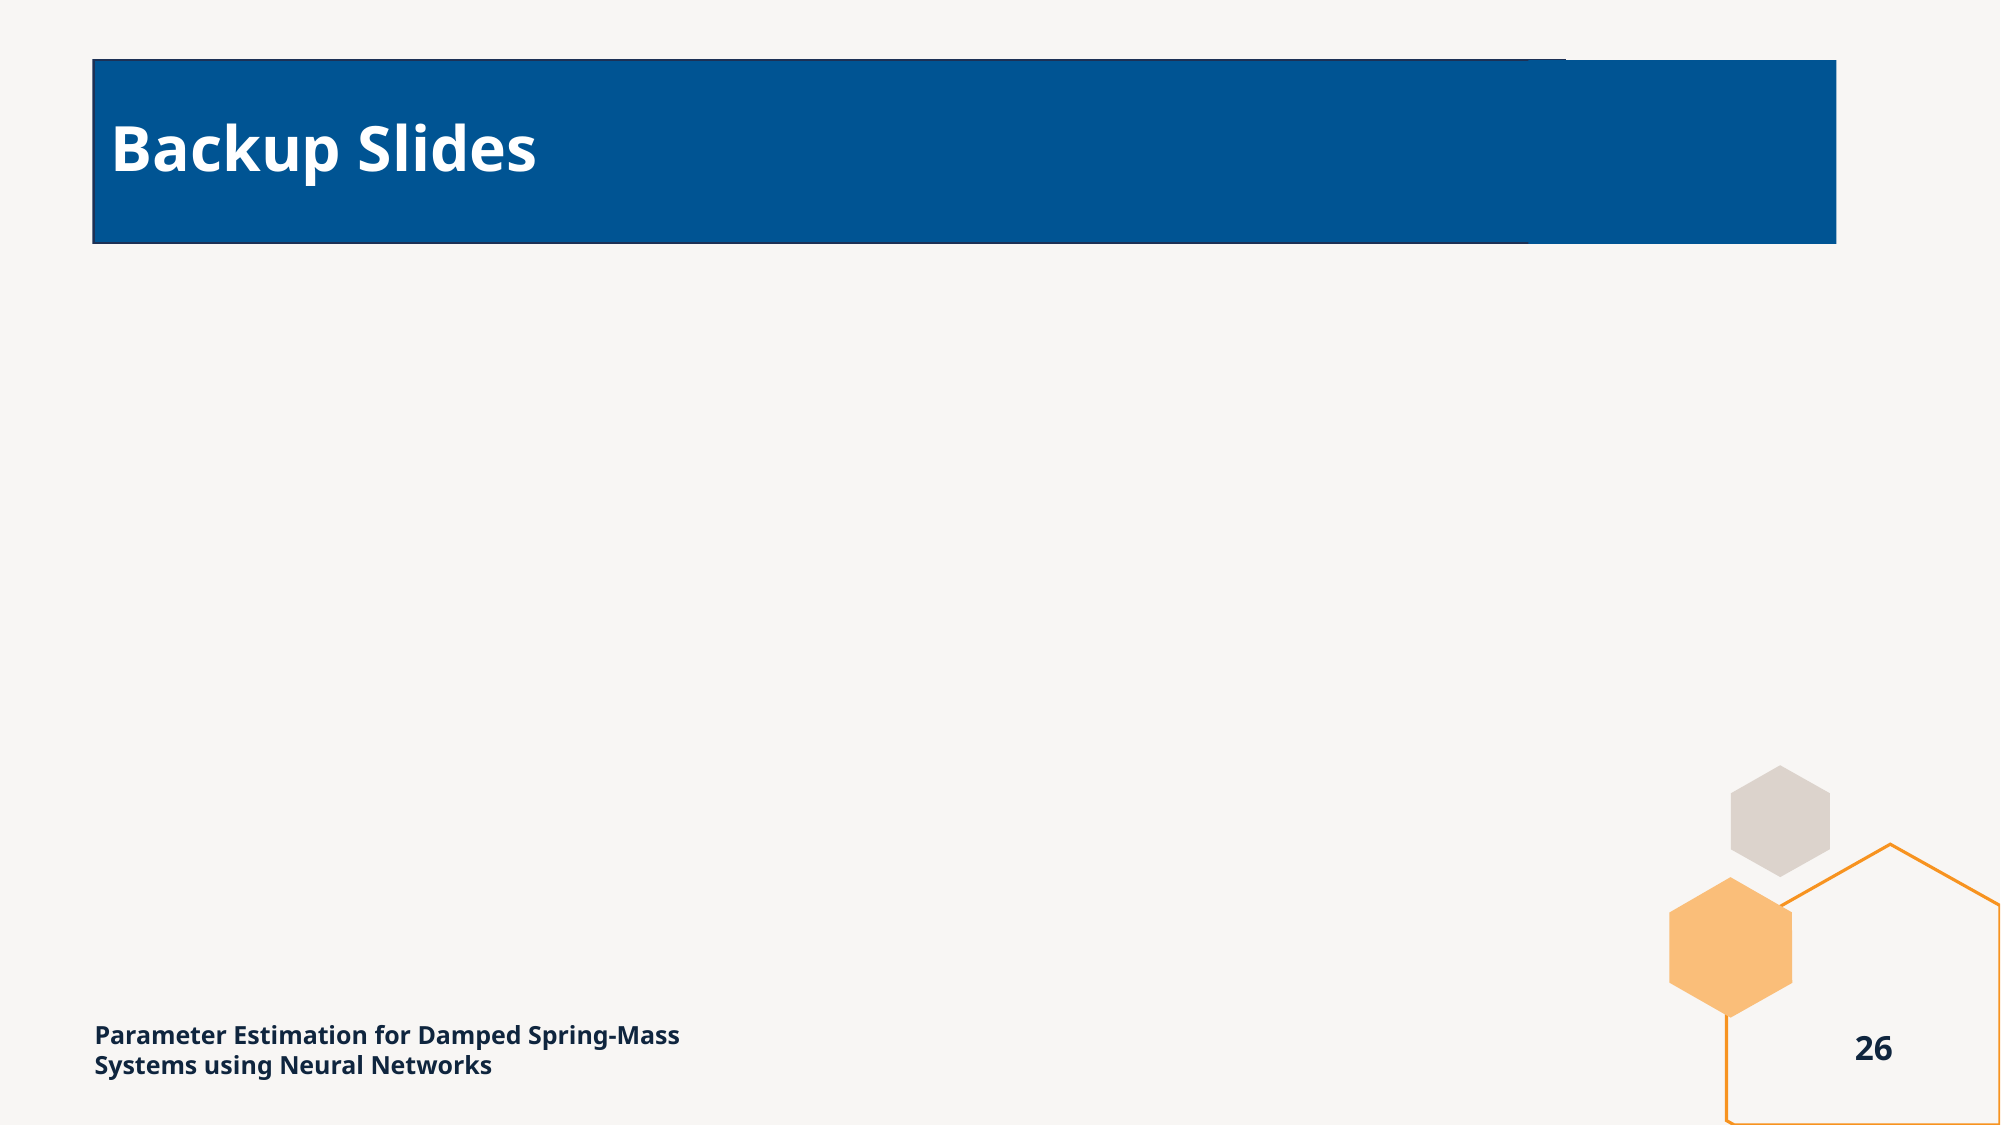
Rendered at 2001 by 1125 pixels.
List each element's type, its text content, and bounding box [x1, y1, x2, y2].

text_box [1527, 59, 1837, 110]
footer Parameter Estimation for Damped Spring-Mass Systems using Neural Networks [79, 1020, 755, 1080]
text_box [1527, 232, 1837, 245]
title Backup Slides [95, 110, 1882, 232]
slide_number 26 [1836, 1020, 1912, 1080]
